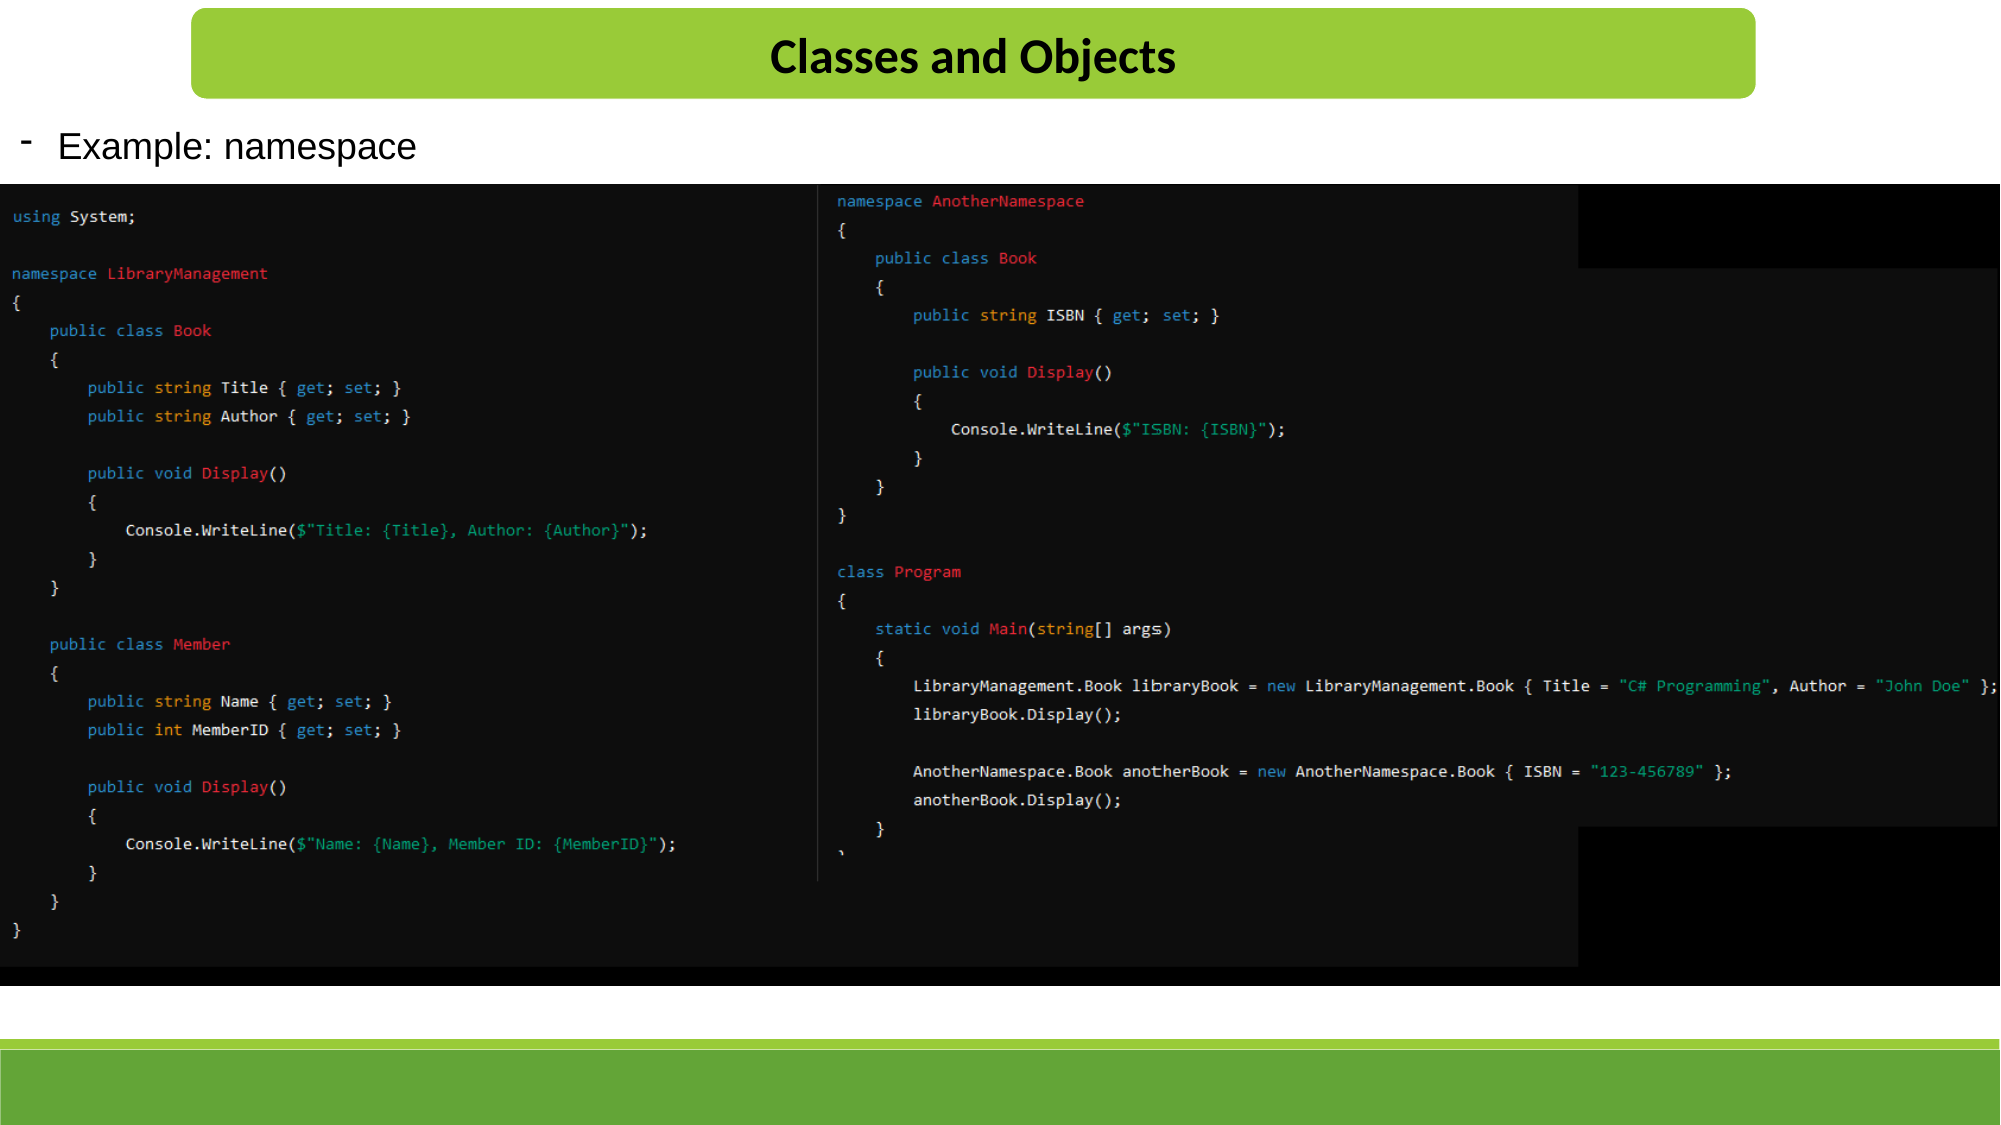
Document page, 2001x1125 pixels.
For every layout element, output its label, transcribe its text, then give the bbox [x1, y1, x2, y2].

text_box Classes and Objects [190, 7, 1757, 92]
picture [0, 183, 2000, 987]
text_box Example: namespace [5, 997, 1995, 1111]
text_box Example: namespace [5, 92, 1995, 182]
